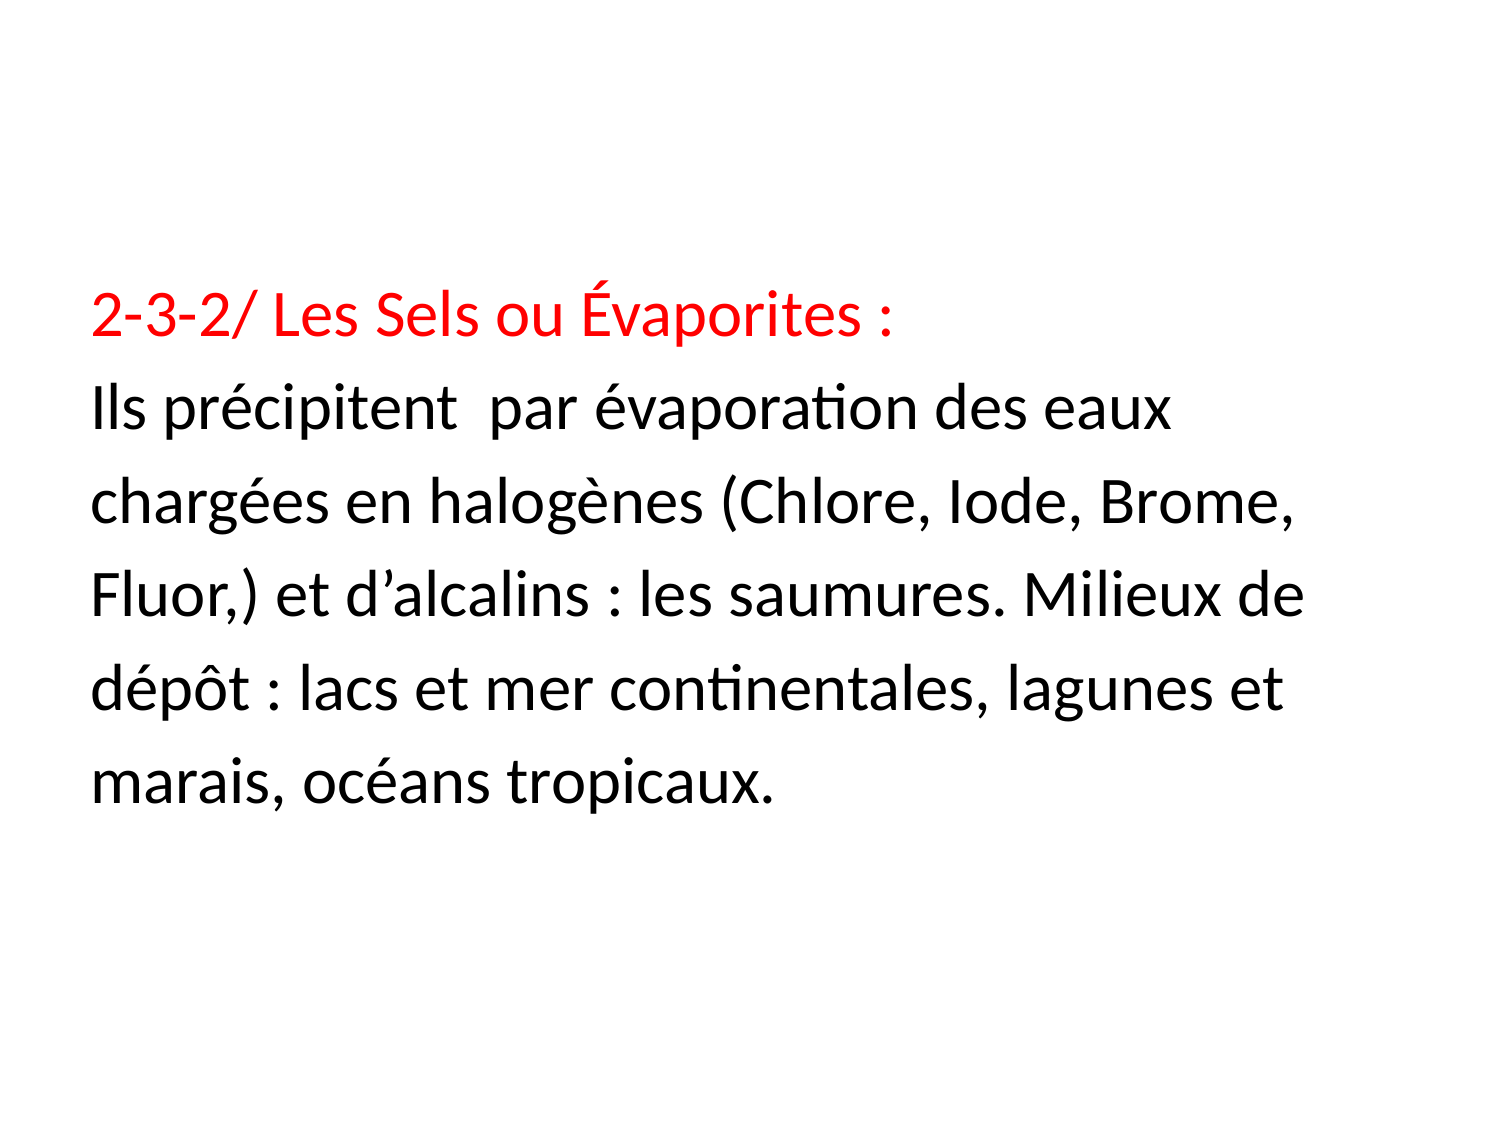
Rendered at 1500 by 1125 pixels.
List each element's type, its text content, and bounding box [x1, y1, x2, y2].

list 2-3-2/ Les Sels ou Évaporites : Ils précipitent par évaporation des eaux chargées en halogènes (Chlore, Iode, Brome, Fluor,) et d’alcalins : les saumures. Milieux de dépôt : lacs et mer continentales, lagunes et marais, océans tropicaux. [75, 262, 1425, 1005]
